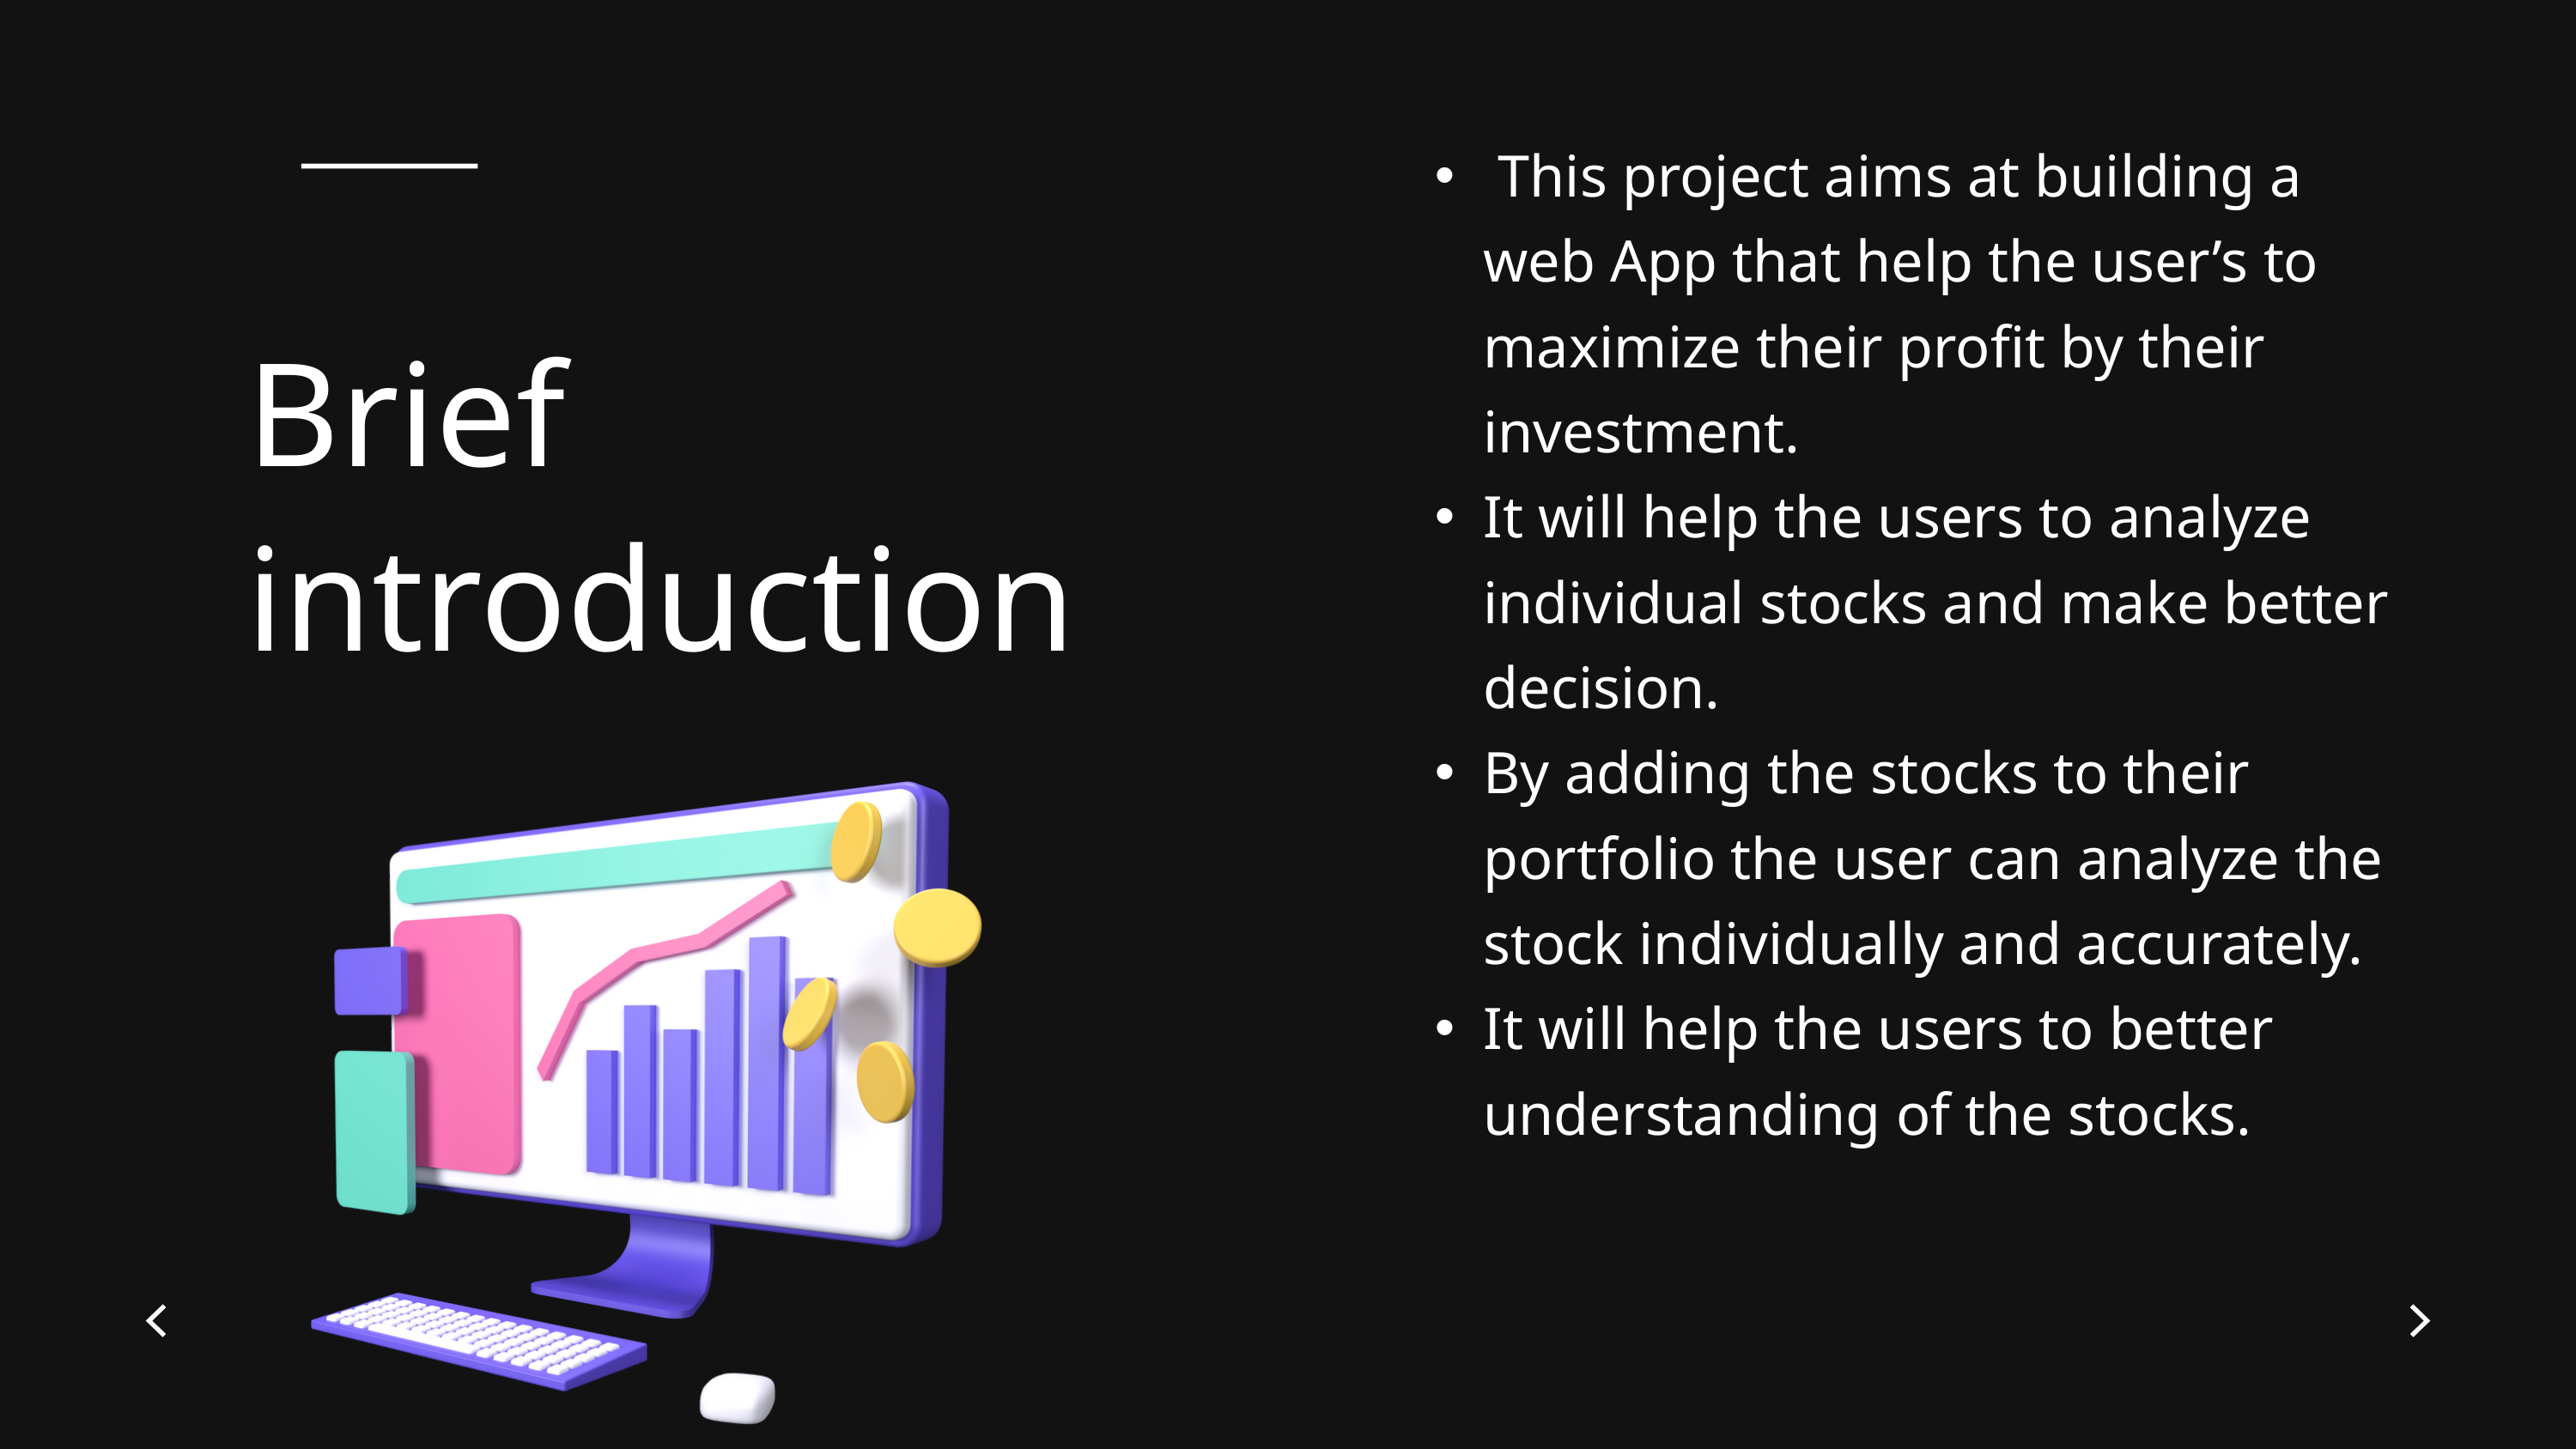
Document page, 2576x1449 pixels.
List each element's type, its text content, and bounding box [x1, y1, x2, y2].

text_box Brief introduction [246, 311, 1288, 680]
picture [144, 1303, 167, 1339]
text_box This project aims at building a web App that help the user’s to maximize their profit by their investment. It will help the users to analyze individual stocks and make better decision. By adding the stocks to their portfolio the user can analyze the stock individually and accurately. It will help the users to better understanding of the stocks. [1386, 123, 2409, 1232]
picture [311, 780, 982, 1425]
picture [2409, 1303, 2432, 1339]
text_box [144, 144, 478, 188]
